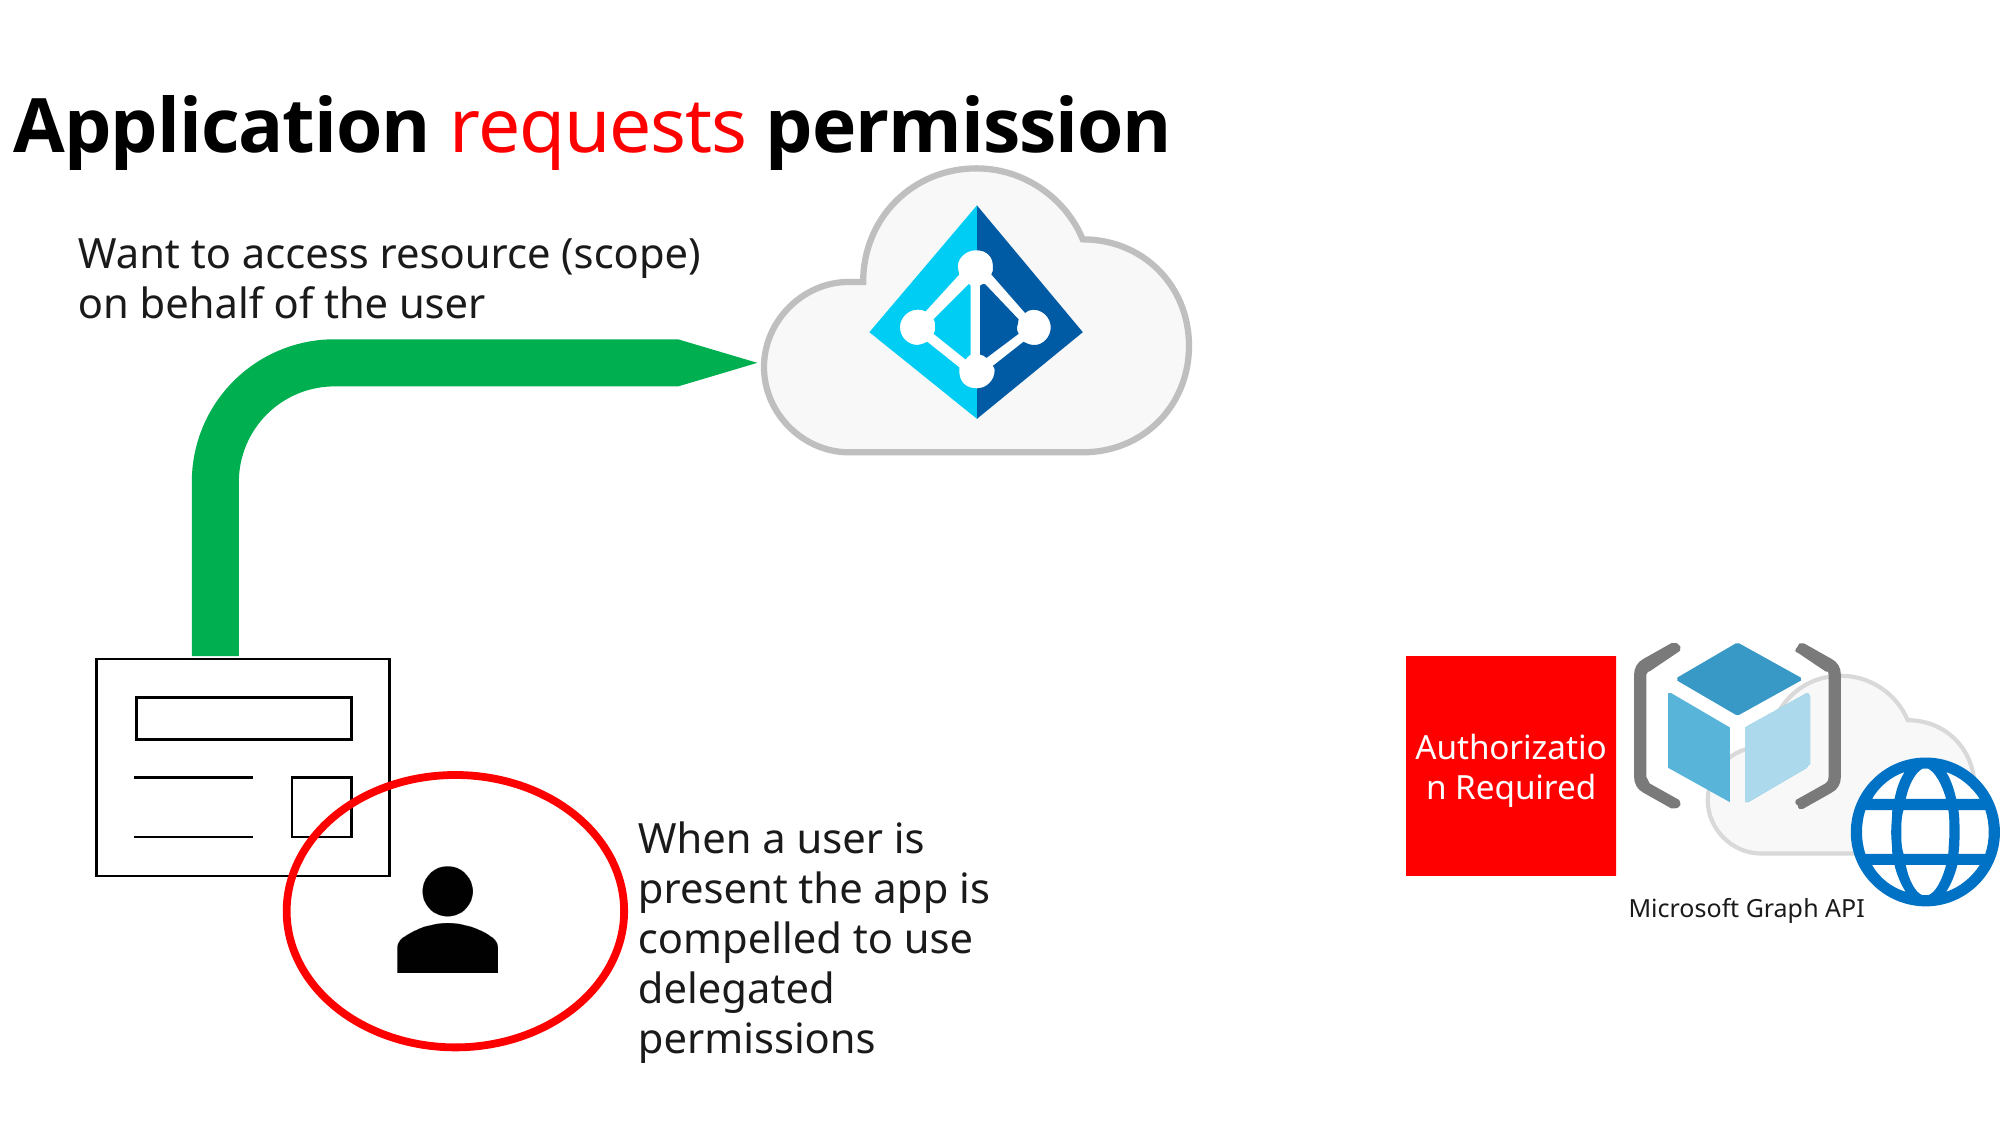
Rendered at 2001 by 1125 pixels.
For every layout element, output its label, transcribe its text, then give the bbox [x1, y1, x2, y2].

text_box Want to access resource (scope) on behalf of the user [77, 226, 761, 327]
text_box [1604, 643, 2000, 958]
text_box When a user is present the app is compelled to use delegated permissions [637, 811, 1063, 1062]
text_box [763, 168, 1190, 453]
picture [372, 844, 523, 996]
text_box [285, 774, 626, 1049]
title Application requests permission [13, 77, 1822, 169]
text_box [96, 658, 390, 877]
text_box [190, 338, 759, 657]
text_box Authorization Required [1405, 655, 1604, 877]
